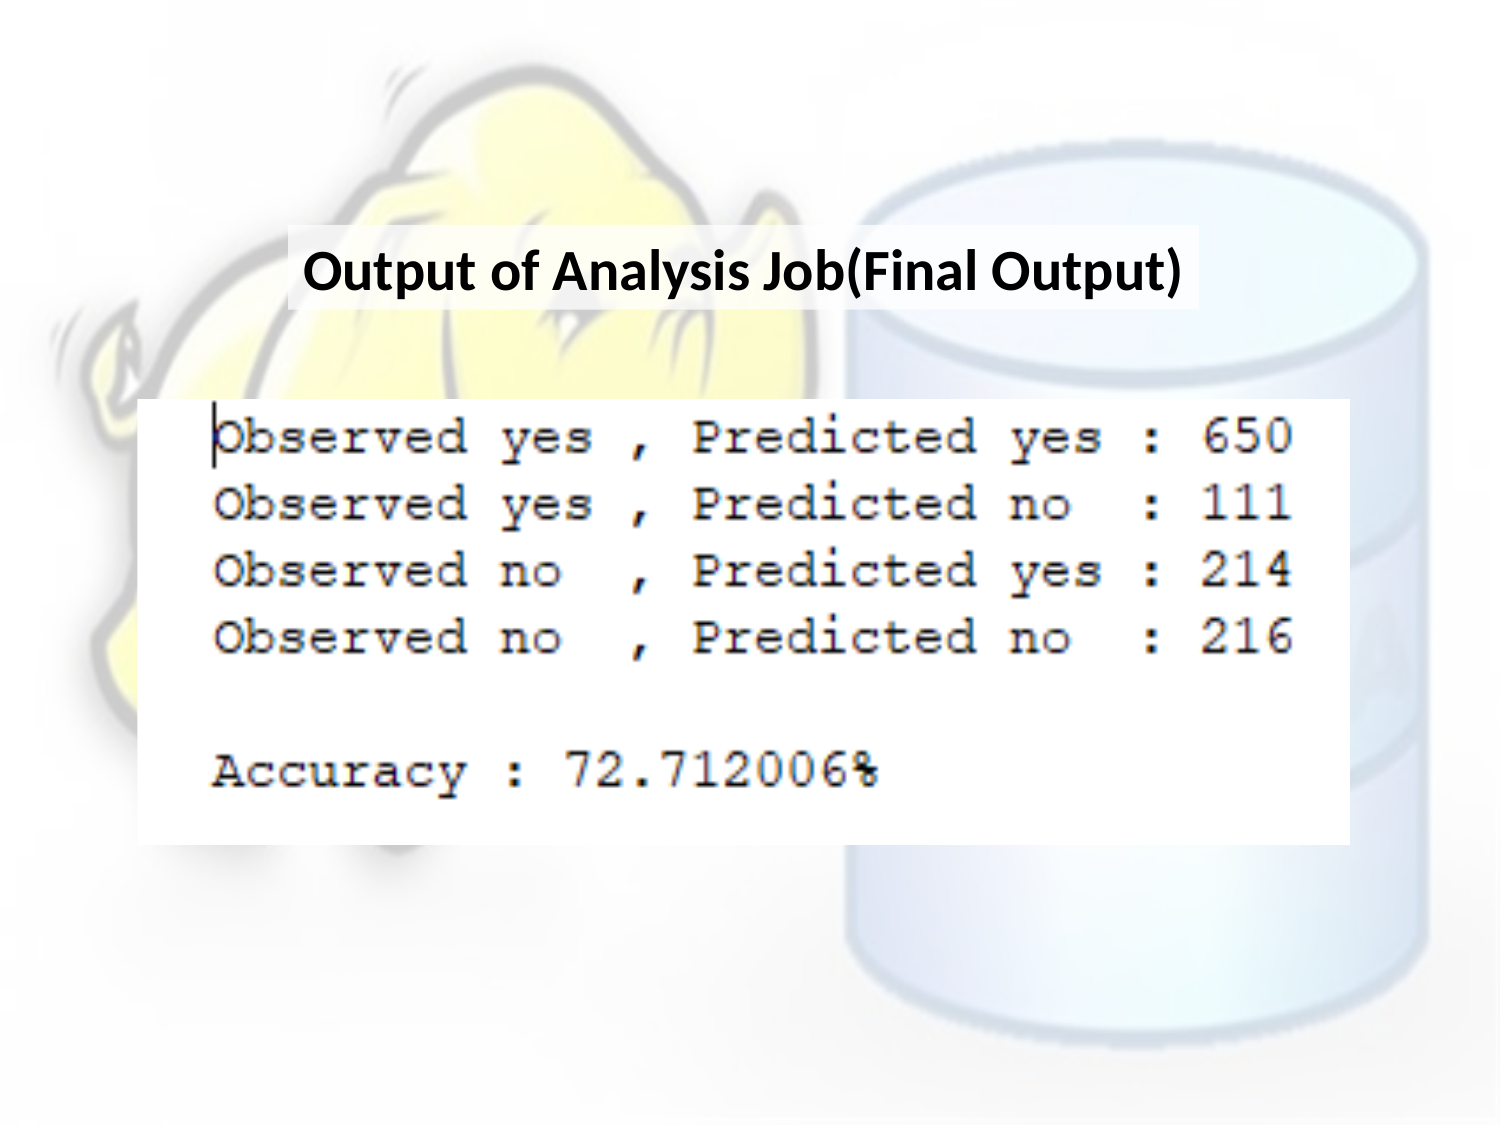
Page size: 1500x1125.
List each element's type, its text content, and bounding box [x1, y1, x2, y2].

text_box Output of Analysis Job(Final Output) [288, 224, 1200, 310]
picture [137, 399, 1351, 845]
